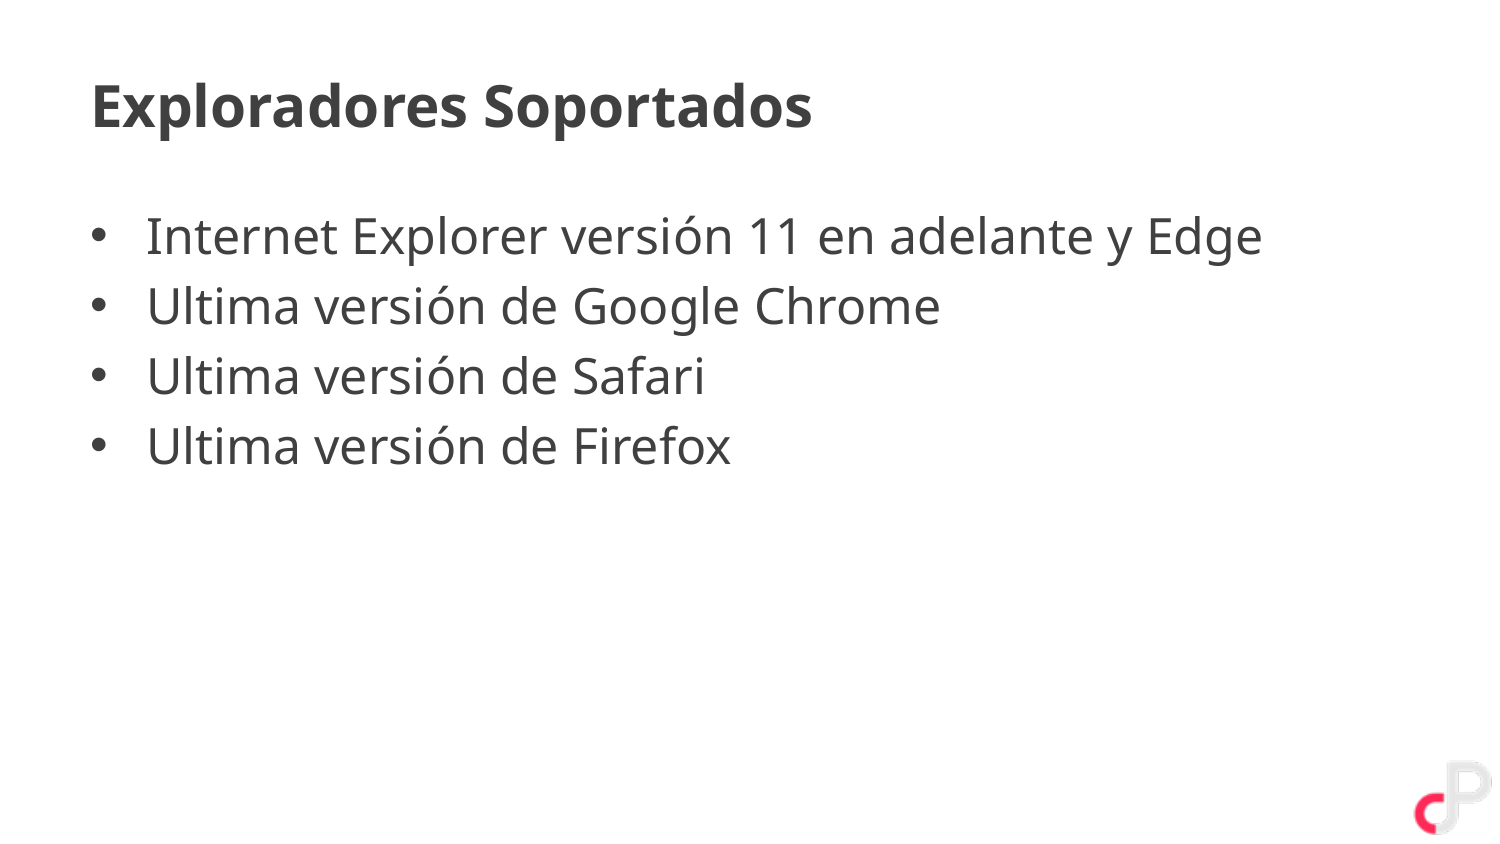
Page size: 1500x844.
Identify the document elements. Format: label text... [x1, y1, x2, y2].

list Internet Explorer versión 11 en adelante y Edge Ultima versión de Google Chrome Ultima versión de Safari Ultima versión de Firefox [75, 196, 1425, 754]
title Exploradores Soportados [75, 33, 1425, 175]
picture [1411, 758, 1495, 838]
